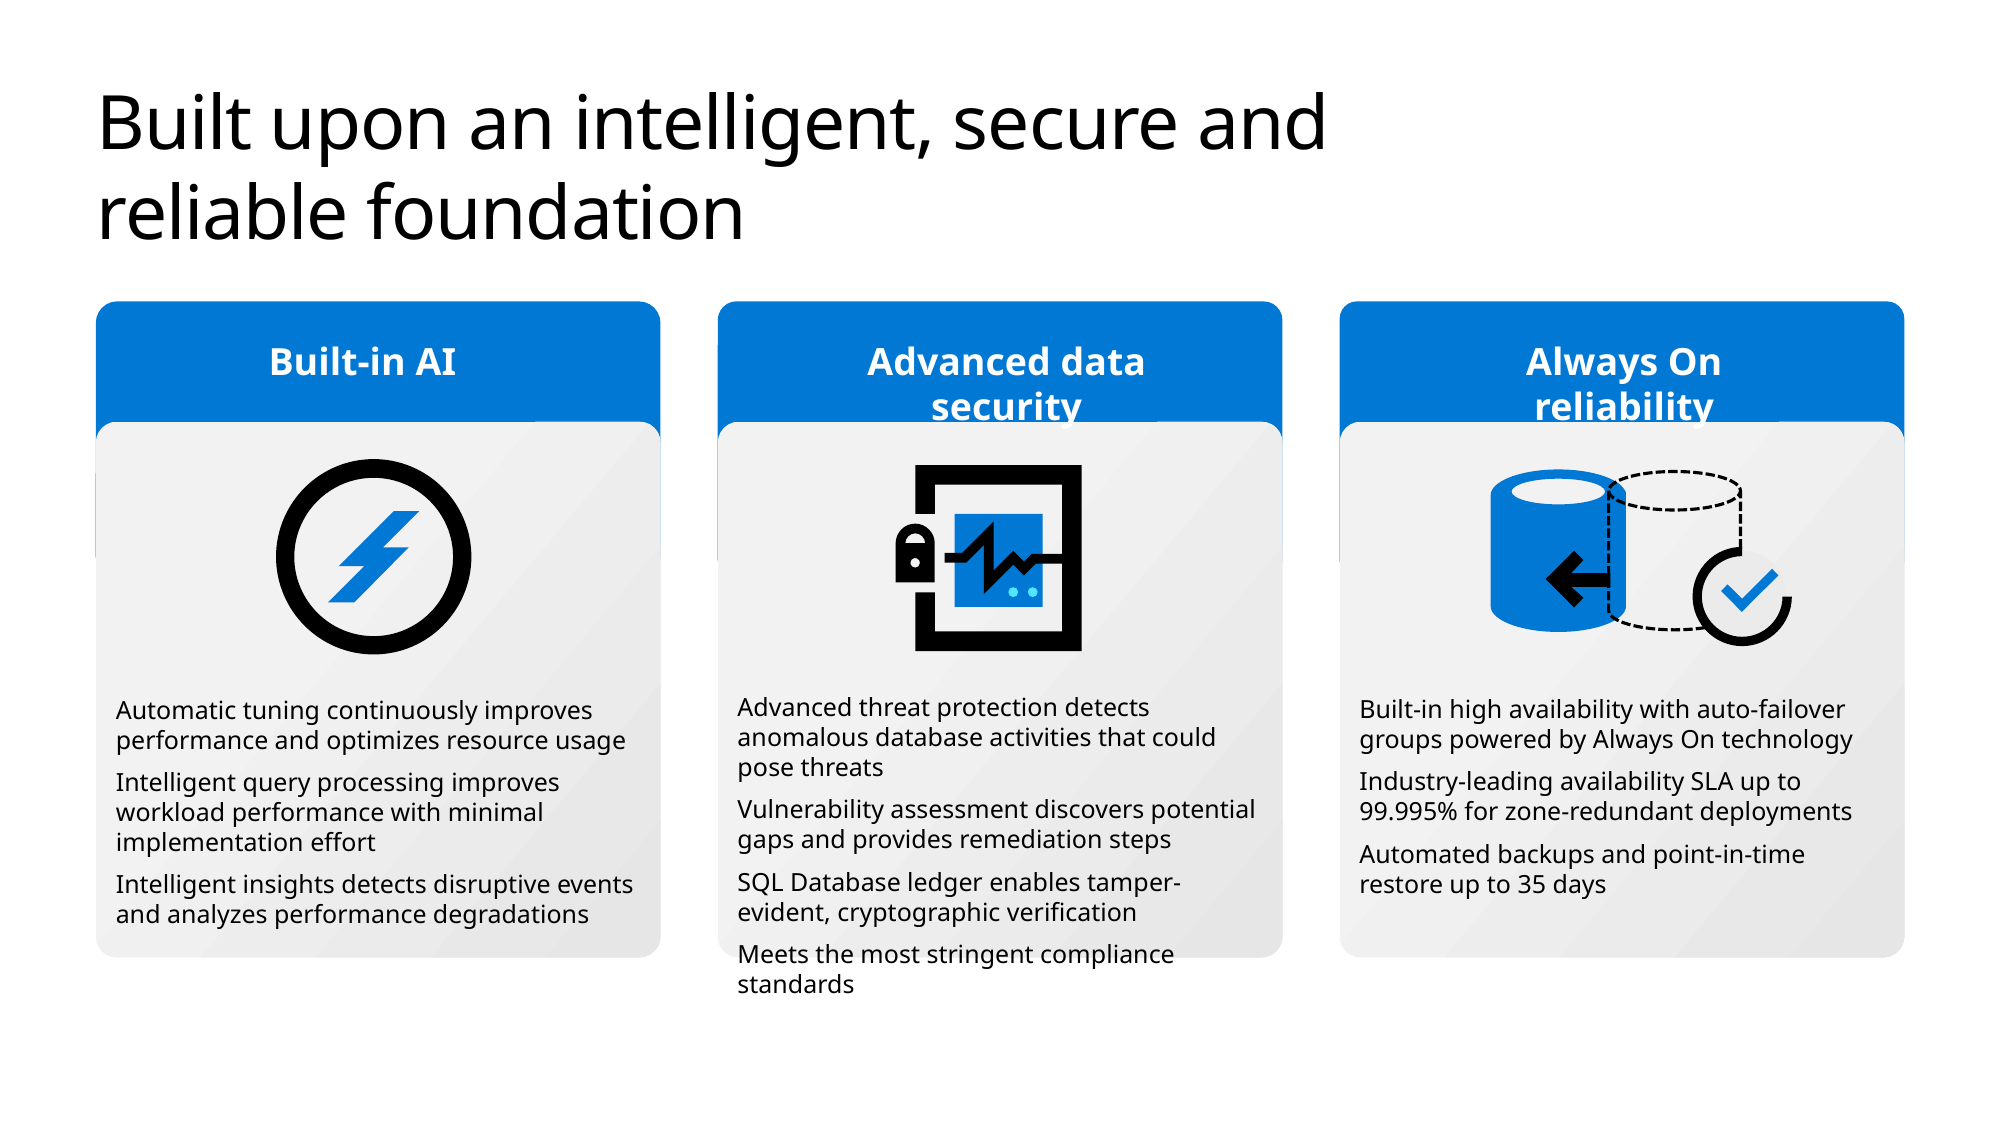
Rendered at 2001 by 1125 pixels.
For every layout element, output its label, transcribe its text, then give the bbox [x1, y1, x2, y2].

text_box [716, 300, 1284, 441]
text_box [1338, 300, 1906, 441]
text_box [716, 420, 1284, 959]
title Built upon an intelligent, secure and reliable foundation [96, 75, 1497, 166]
text_box [1338, 420, 1906, 959]
text_box [94, 300, 662, 441]
text_box Automatic tuning continuously improves performance and optimizes resource usage Intelligent query processing improves workload performance with minimal implementation effort Intelligent insights detects disruptive events and analyzes performance degradations [101, 686, 652, 894]
text_box Built-in AI [237, 330, 488, 372]
text_box Advanced threat protection detects anomalous database activities that could pose threats Vulnerability assessment discovers potential gaps and provides remediation steps SQL Database ledger enables tamper-evident, cryptographic verification Meets the most stringent compliance standards [722, 683, 1279, 934]
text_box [1490, 469, 1793, 647]
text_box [895, 464, 1082, 652]
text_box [275, 458, 472, 655]
text_box Advanced data security [782, 330, 1231, 392]
text_box Always On reliability [1418, 330, 1831, 389]
text_box Built-in high availability with auto-failover groups powered by Always On technology Industry-leading availability SLA up to 99.995% for zone-redundant deployments Automated backups and point-in-time restore up to 35 days [1344, 686, 1872, 920]
text_box [94, 420, 662, 959]
